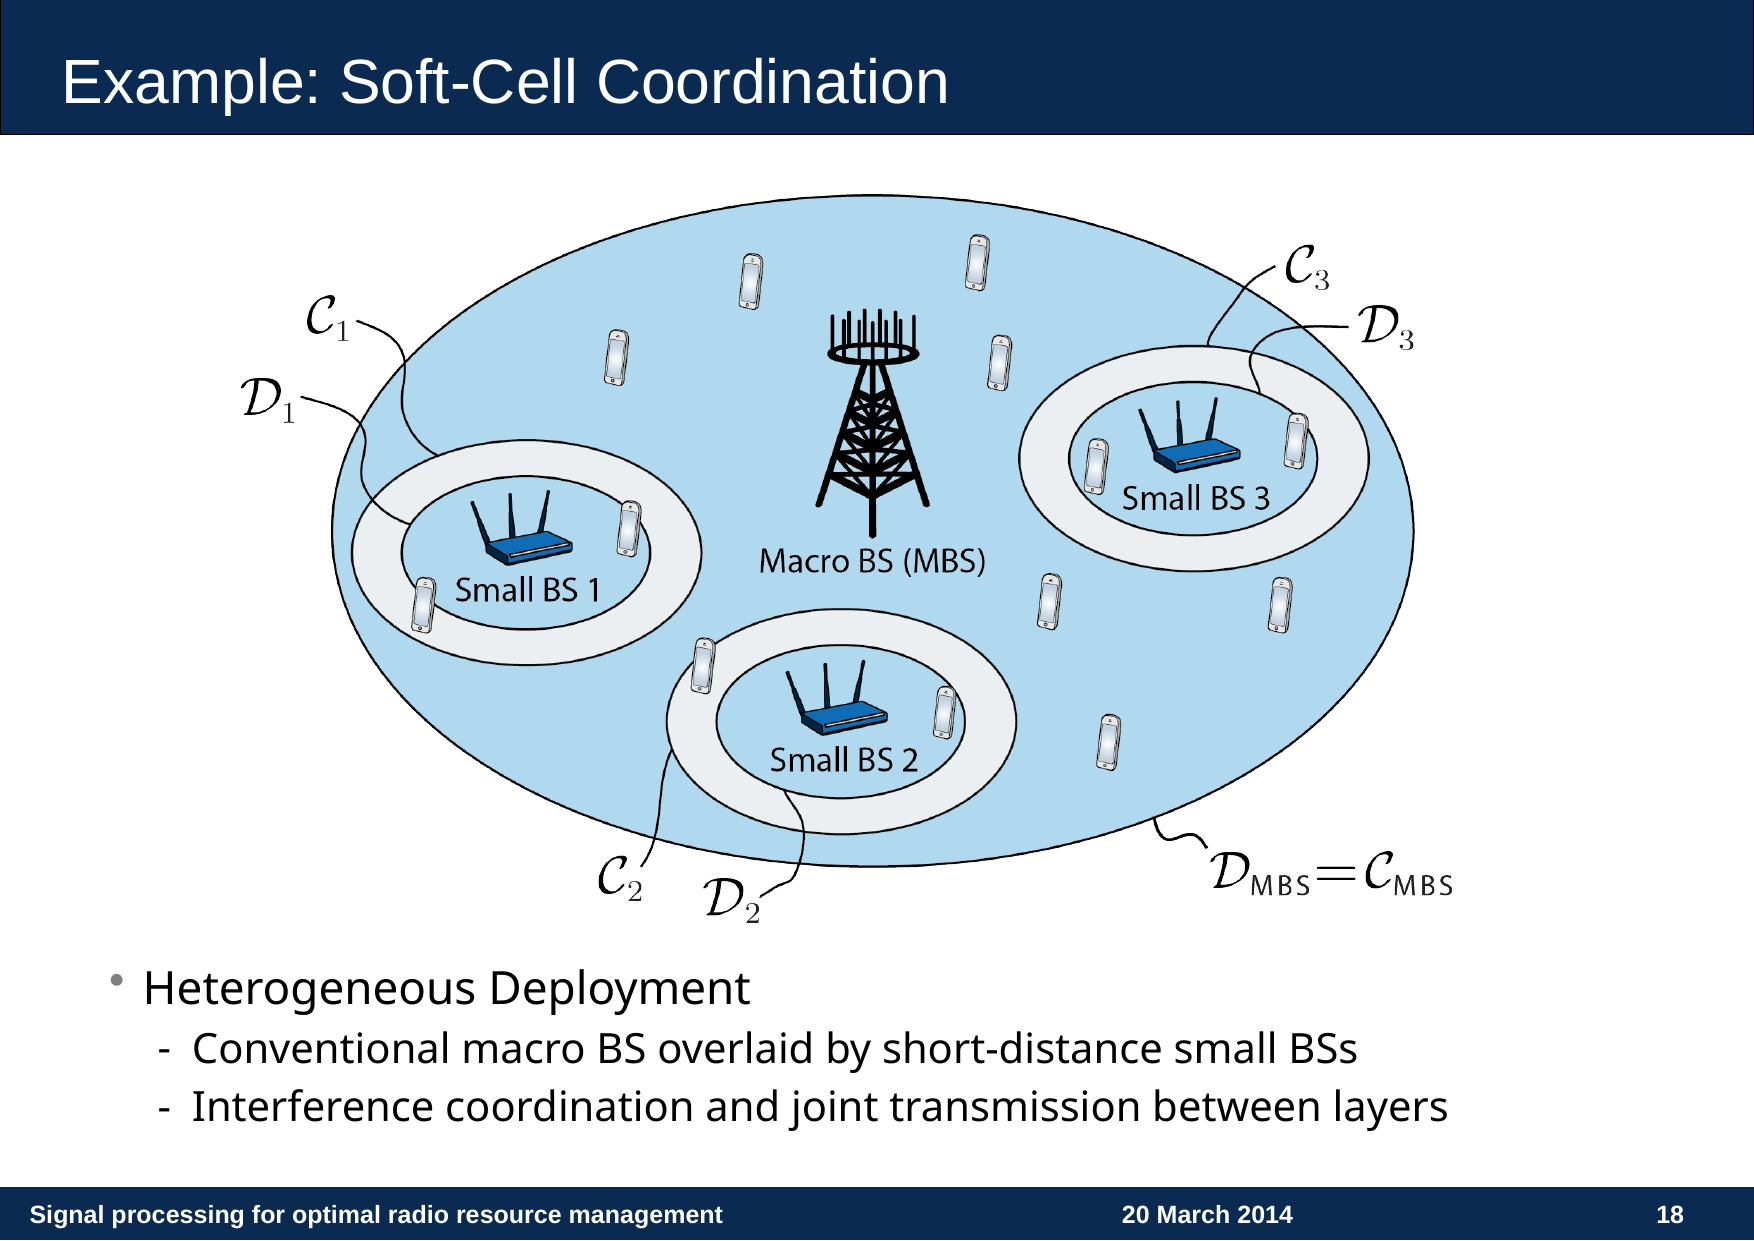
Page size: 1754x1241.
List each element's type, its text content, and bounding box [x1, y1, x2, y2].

slide_number Signal processing for optimal radio resource management [14, 1180, 771, 1241]
picture [238, 194, 1456, 975]
list Heterogeneous Deployment Conventional macro BS overlaid by short-distance small BSs Interference coordination and joint transmission between layers [108, 950, 1667, 1152]
title Example: Soft-Cell Coordination [61, 22, 1663, 135]
footer 20 March 2014 [829, 1180, 1586, 1241]
slide_number 18 [1627, 1180, 1714, 1241]
